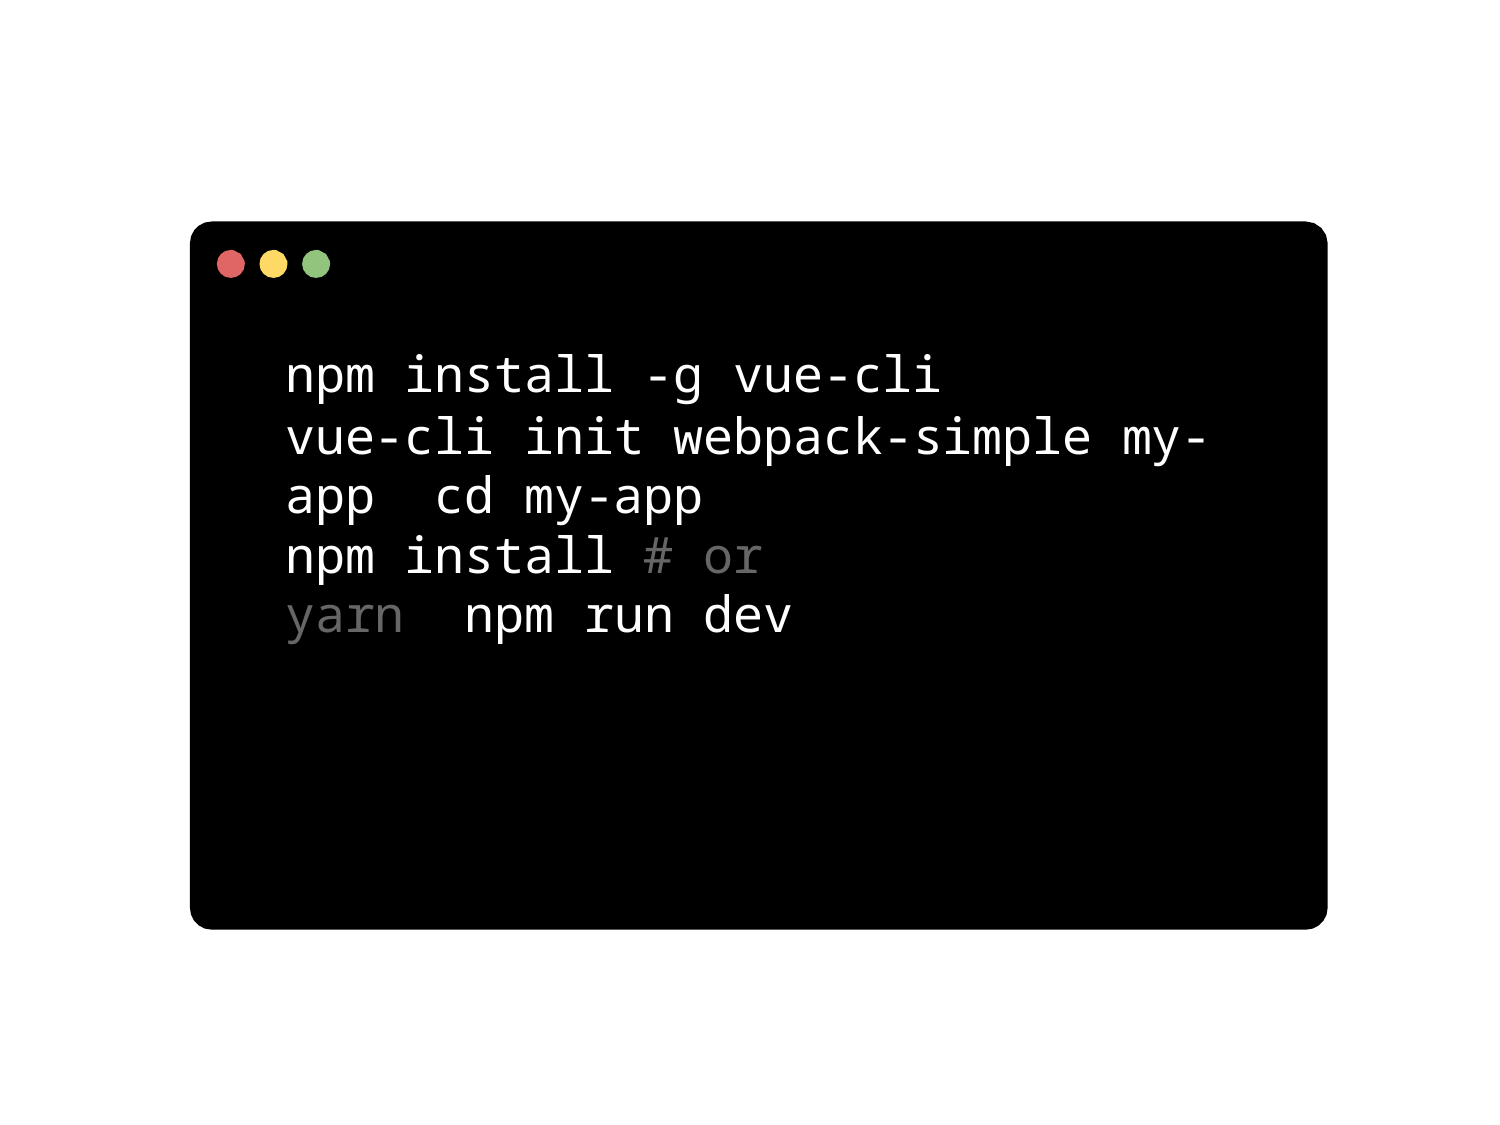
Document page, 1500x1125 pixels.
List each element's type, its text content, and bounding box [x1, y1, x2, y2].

text_box [216, 249, 245, 278]
text_box [302, 249, 331, 278]
text_box [259, 249, 288, 278]
text_box [189, 221, 1328, 930]
text_box npm install -g vue-cli vue-cli init webpack-simple my-app cd my-app npm install # or yarn npm run dev [283, 341, 1220, 643]
